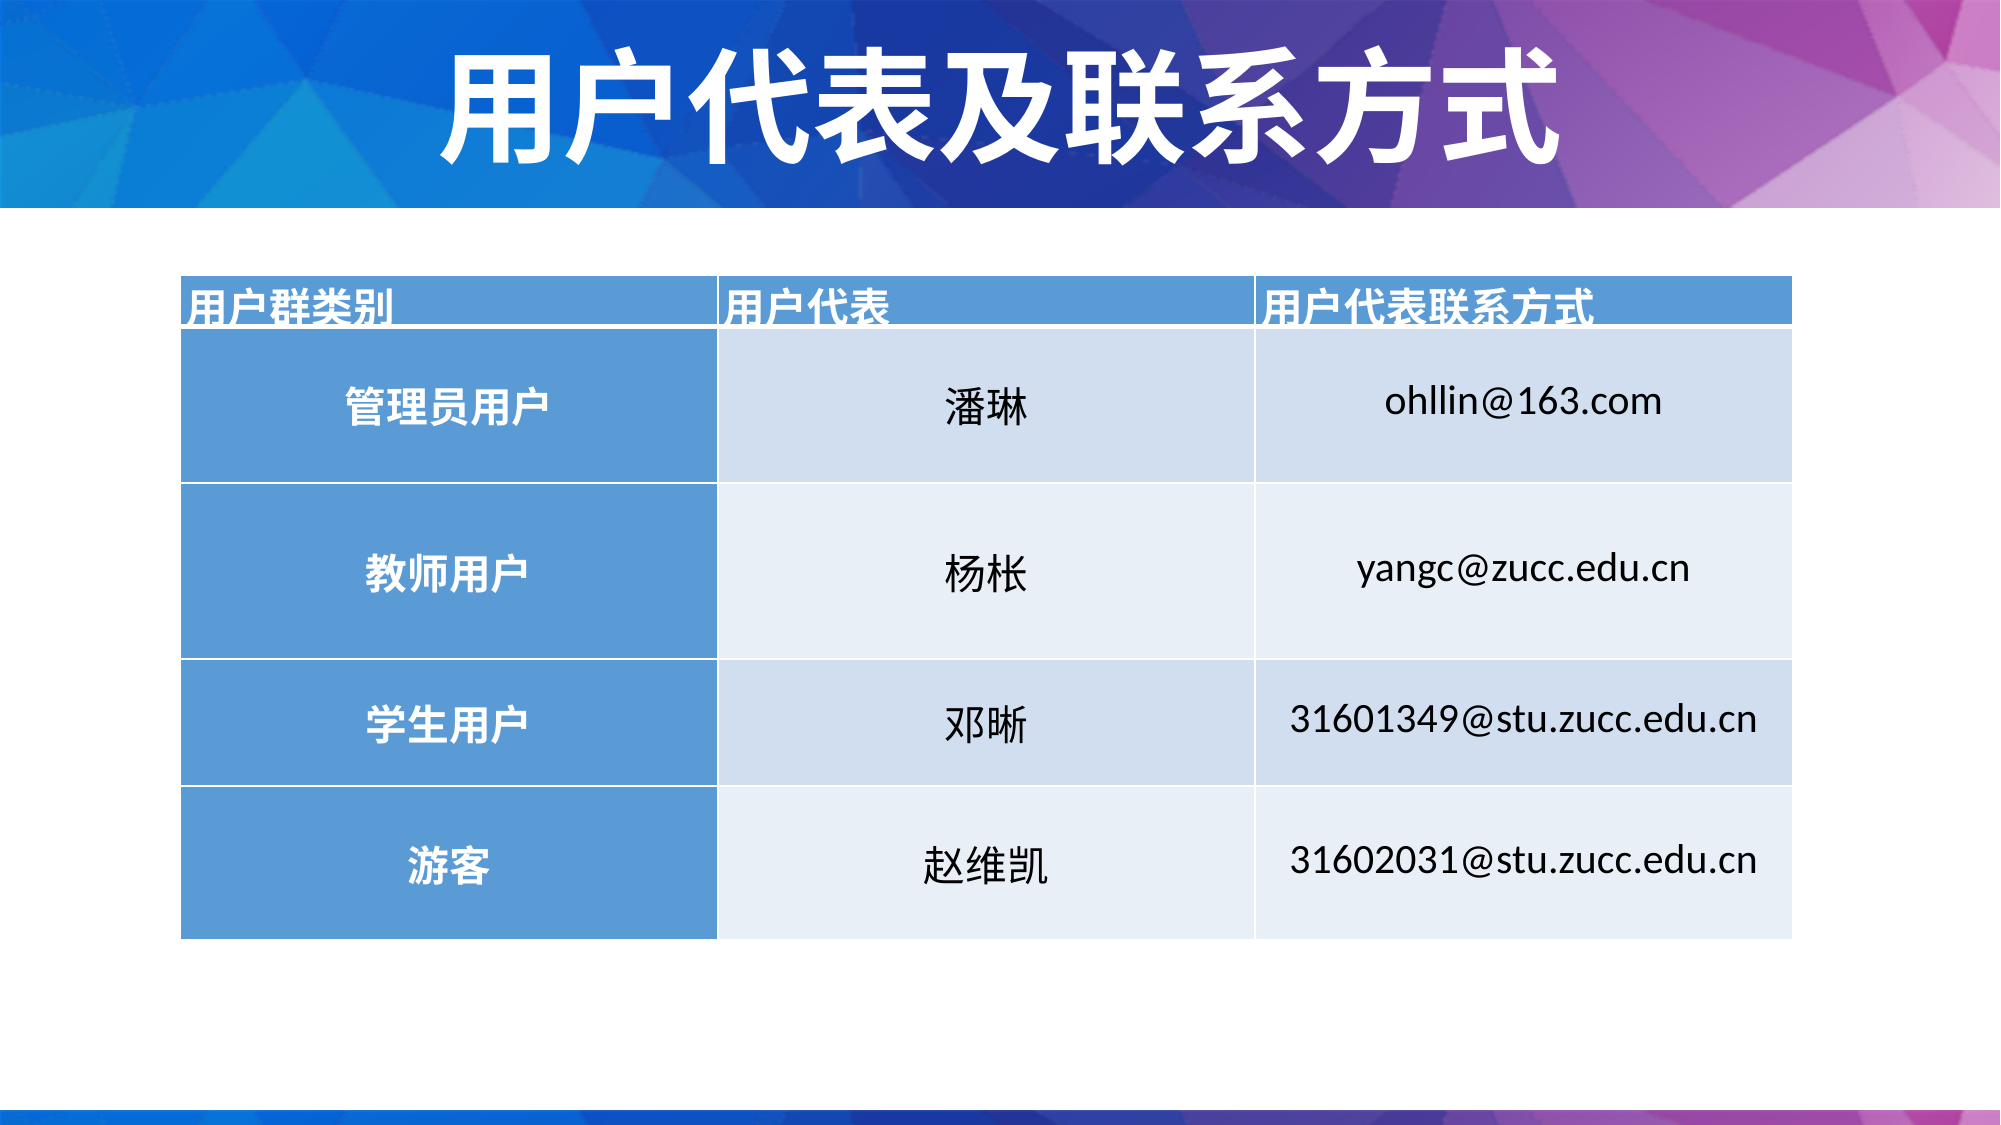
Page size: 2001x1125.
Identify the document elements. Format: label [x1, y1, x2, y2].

text_box [0, 0, 2000, 1125]
